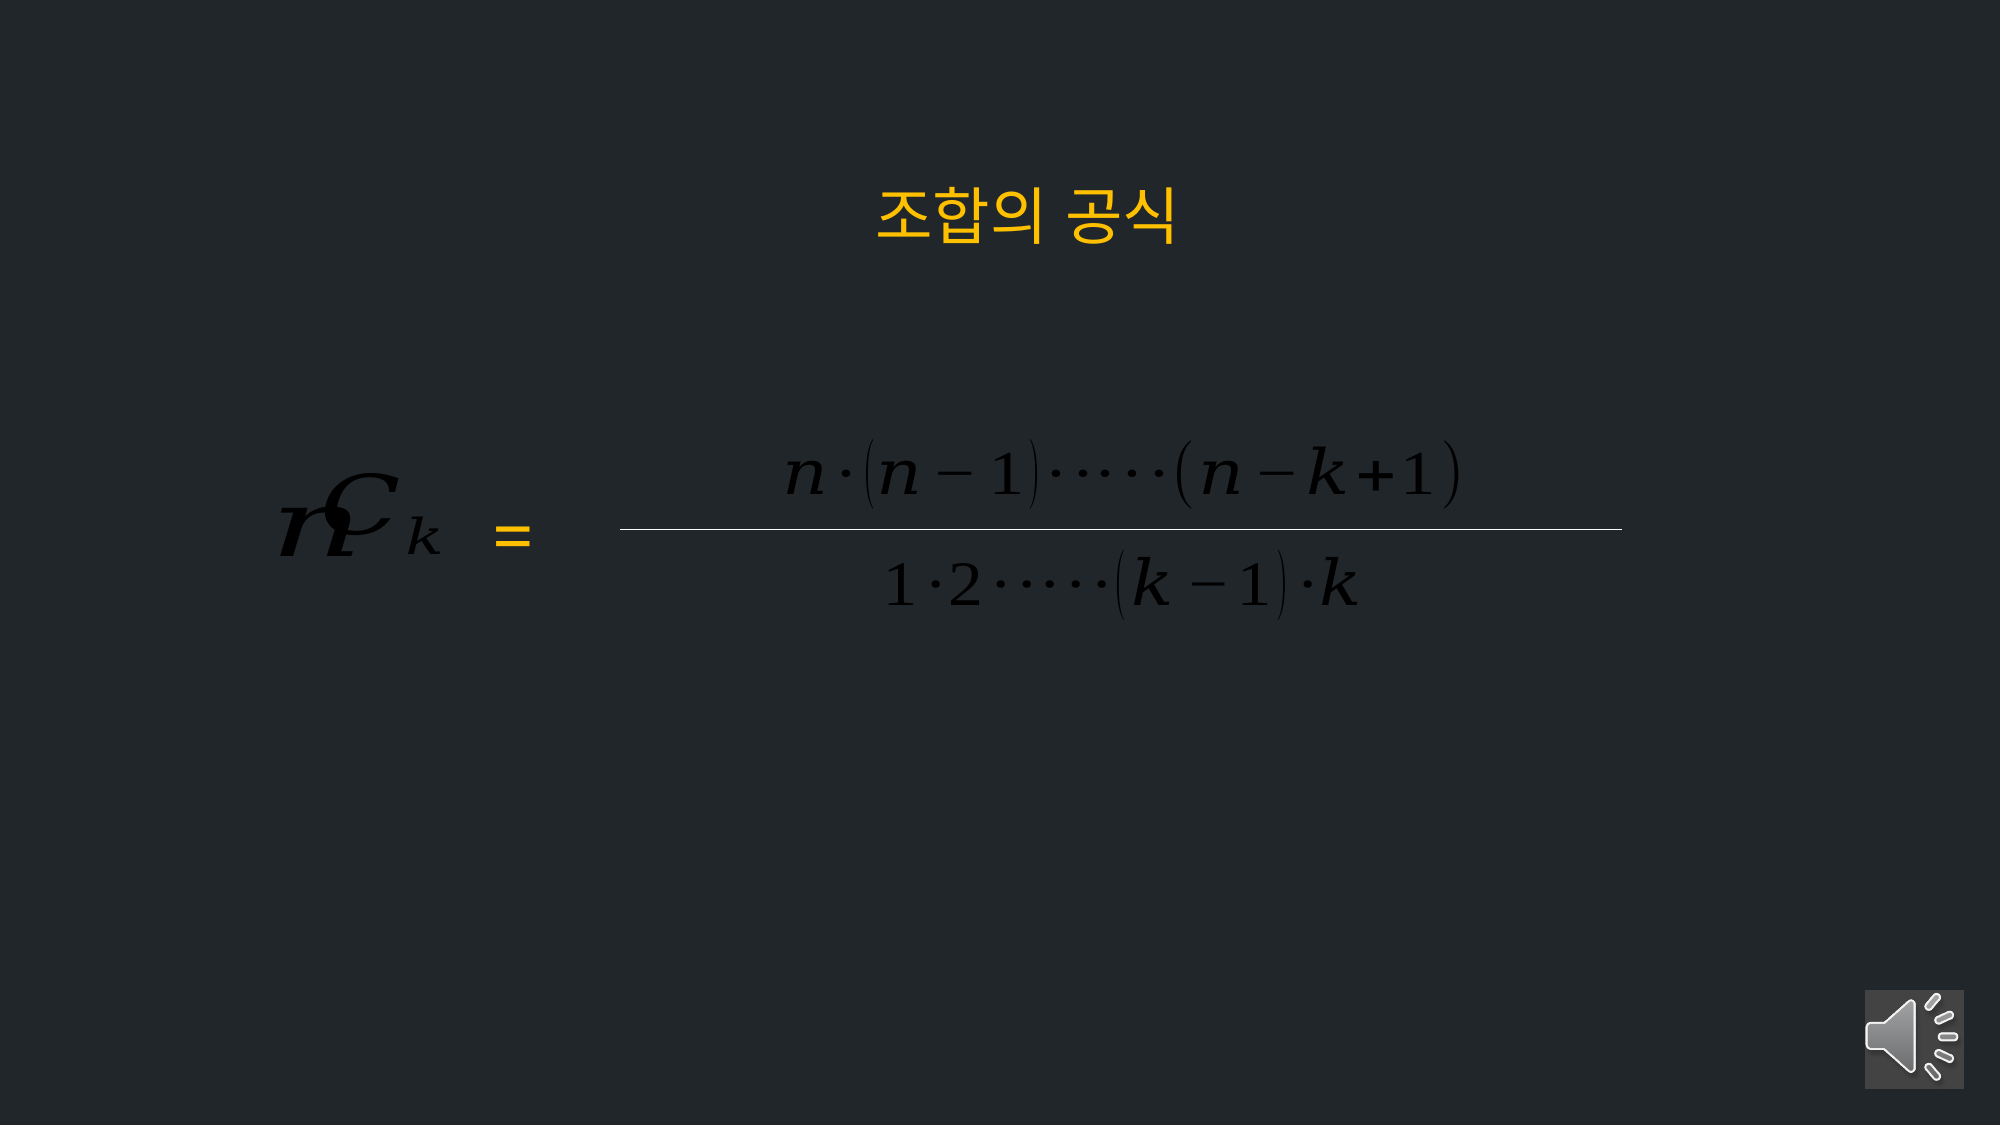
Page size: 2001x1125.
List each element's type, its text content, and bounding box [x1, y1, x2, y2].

text_box = [477, 481, 550, 585]
text_box 조합의 공식 [860, 170, 1196, 260]
picture [1864, 989, 1965, 1090]
